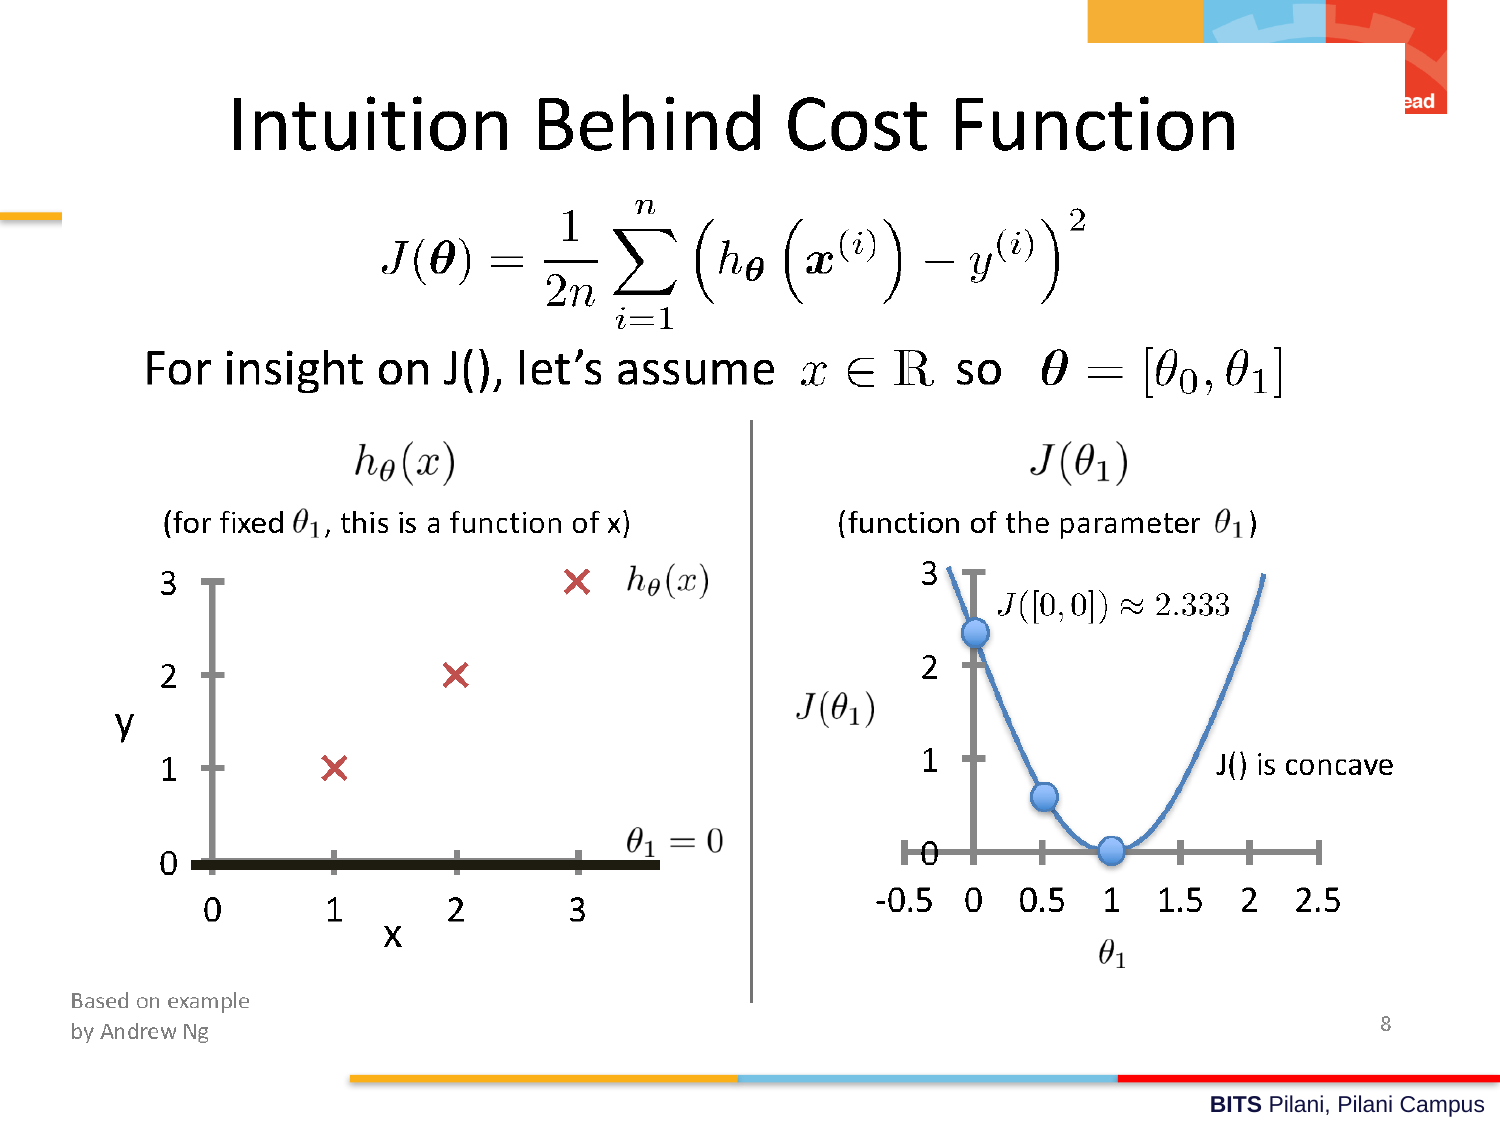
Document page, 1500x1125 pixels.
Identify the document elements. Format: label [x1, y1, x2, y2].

picture [62, 0, 1448, 1051]
